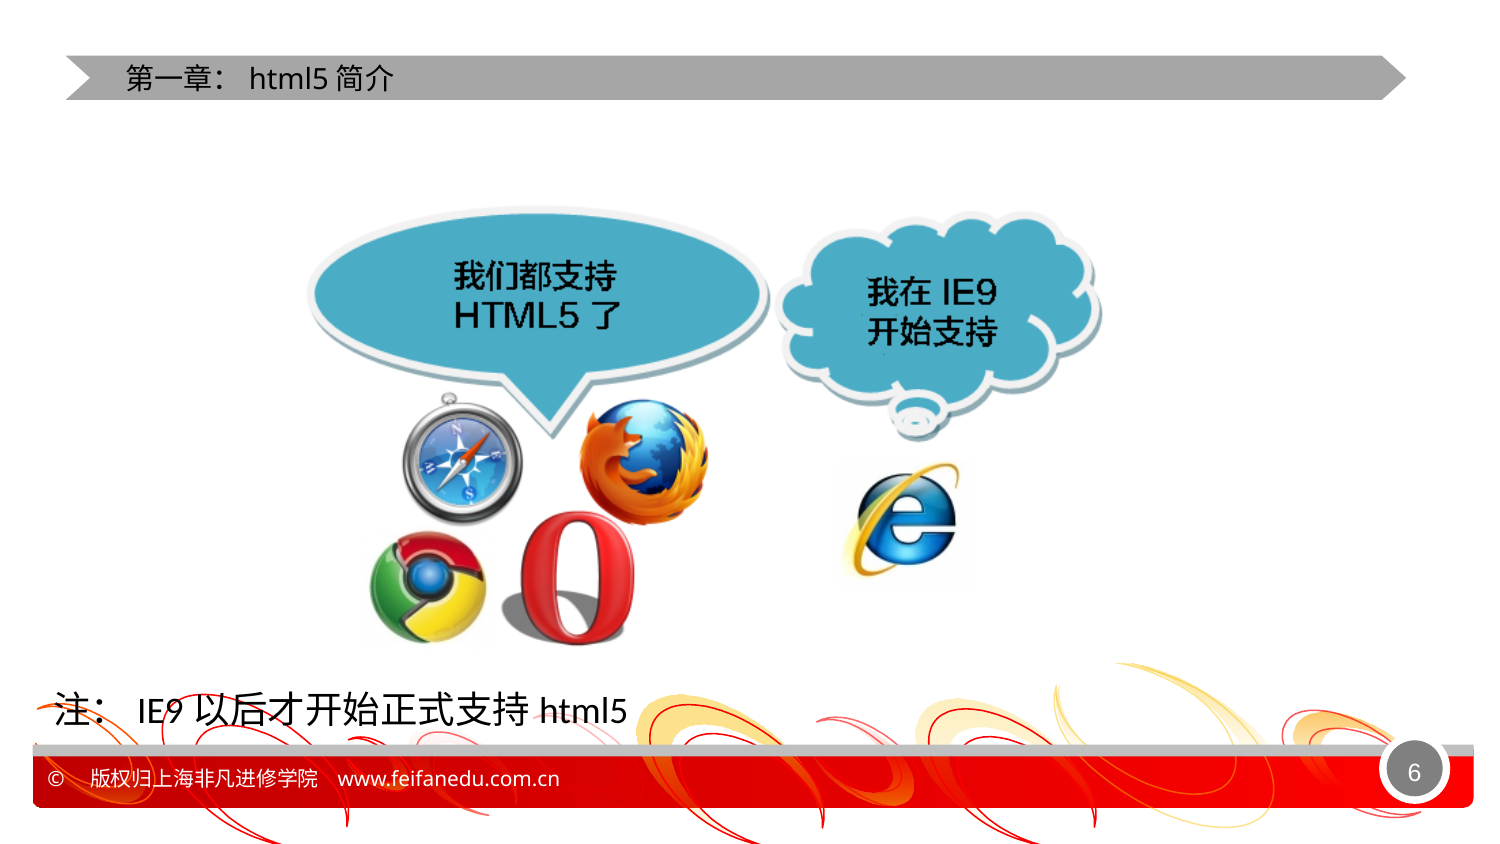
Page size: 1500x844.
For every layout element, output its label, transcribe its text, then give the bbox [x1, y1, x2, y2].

text_box 第一章：html5简介 [110, 52, 410, 103]
slide_number 6 [1379, 748, 1451, 800]
picture [293, 181, 1135, 663]
text_box [65, 55, 110, 100]
text_box [410, 55, 1407, 100]
text_box 注：IE9以后才开始正式支持html5 [38, 678, 794, 739]
